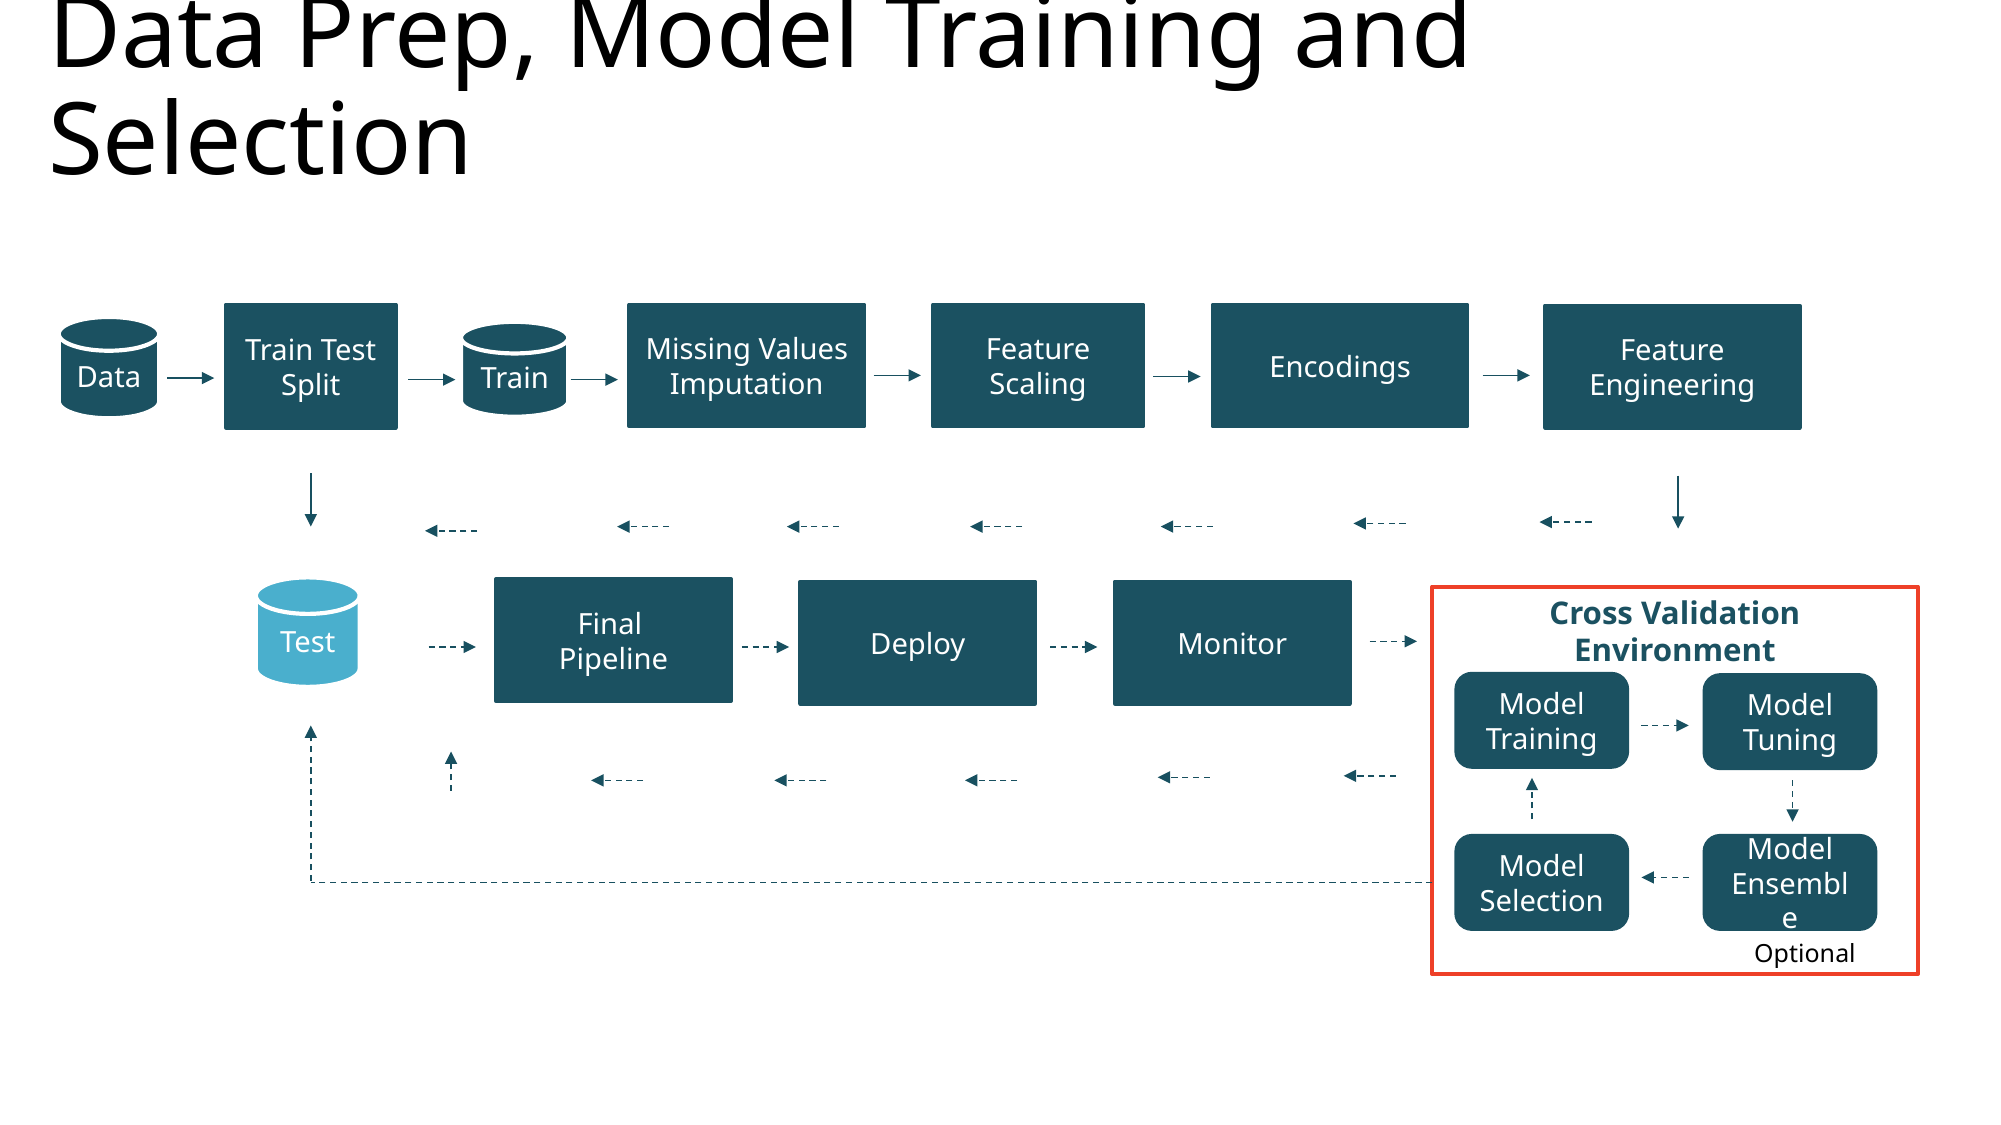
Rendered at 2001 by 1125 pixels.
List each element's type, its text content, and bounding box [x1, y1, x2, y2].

text_box Monitor [1113, 580, 1352, 706]
text_box Train [458, 319, 571, 419]
text_box Data [56, 314, 162, 421]
text_box Model Tuning [1702, 673, 1878, 771]
text_box Model Training [1454, 671, 1630, 769]
text_box Cross Validation Environment [1430, 585, 1920, 976]
text_box Encodings [1211, 303, 1469, 428]
title Data Prep, Model Training and Selection [33, 19, 1897, 158]
text_box Test [253, 575, 362, 689]
text_box Model Selection [1454, 833, 1630, 931]
text_box Train Test Split [224, 303, 398, 430]
text_box Optional [1739, 930, 1871, 976]
text_box Model Ensemble [1702, 833, 1878, 931]
text_box Deploy [798, 580, 1037, 706]
text_box Final Pipeline [494, 577, 733, 703]
text_box Feature Scaling [931, 303, 1145, 428]
text_box Missing Values Imputation [627, 303, 866, 428]
text_box Feature Engineering [1543, 304, 1802, 430]
